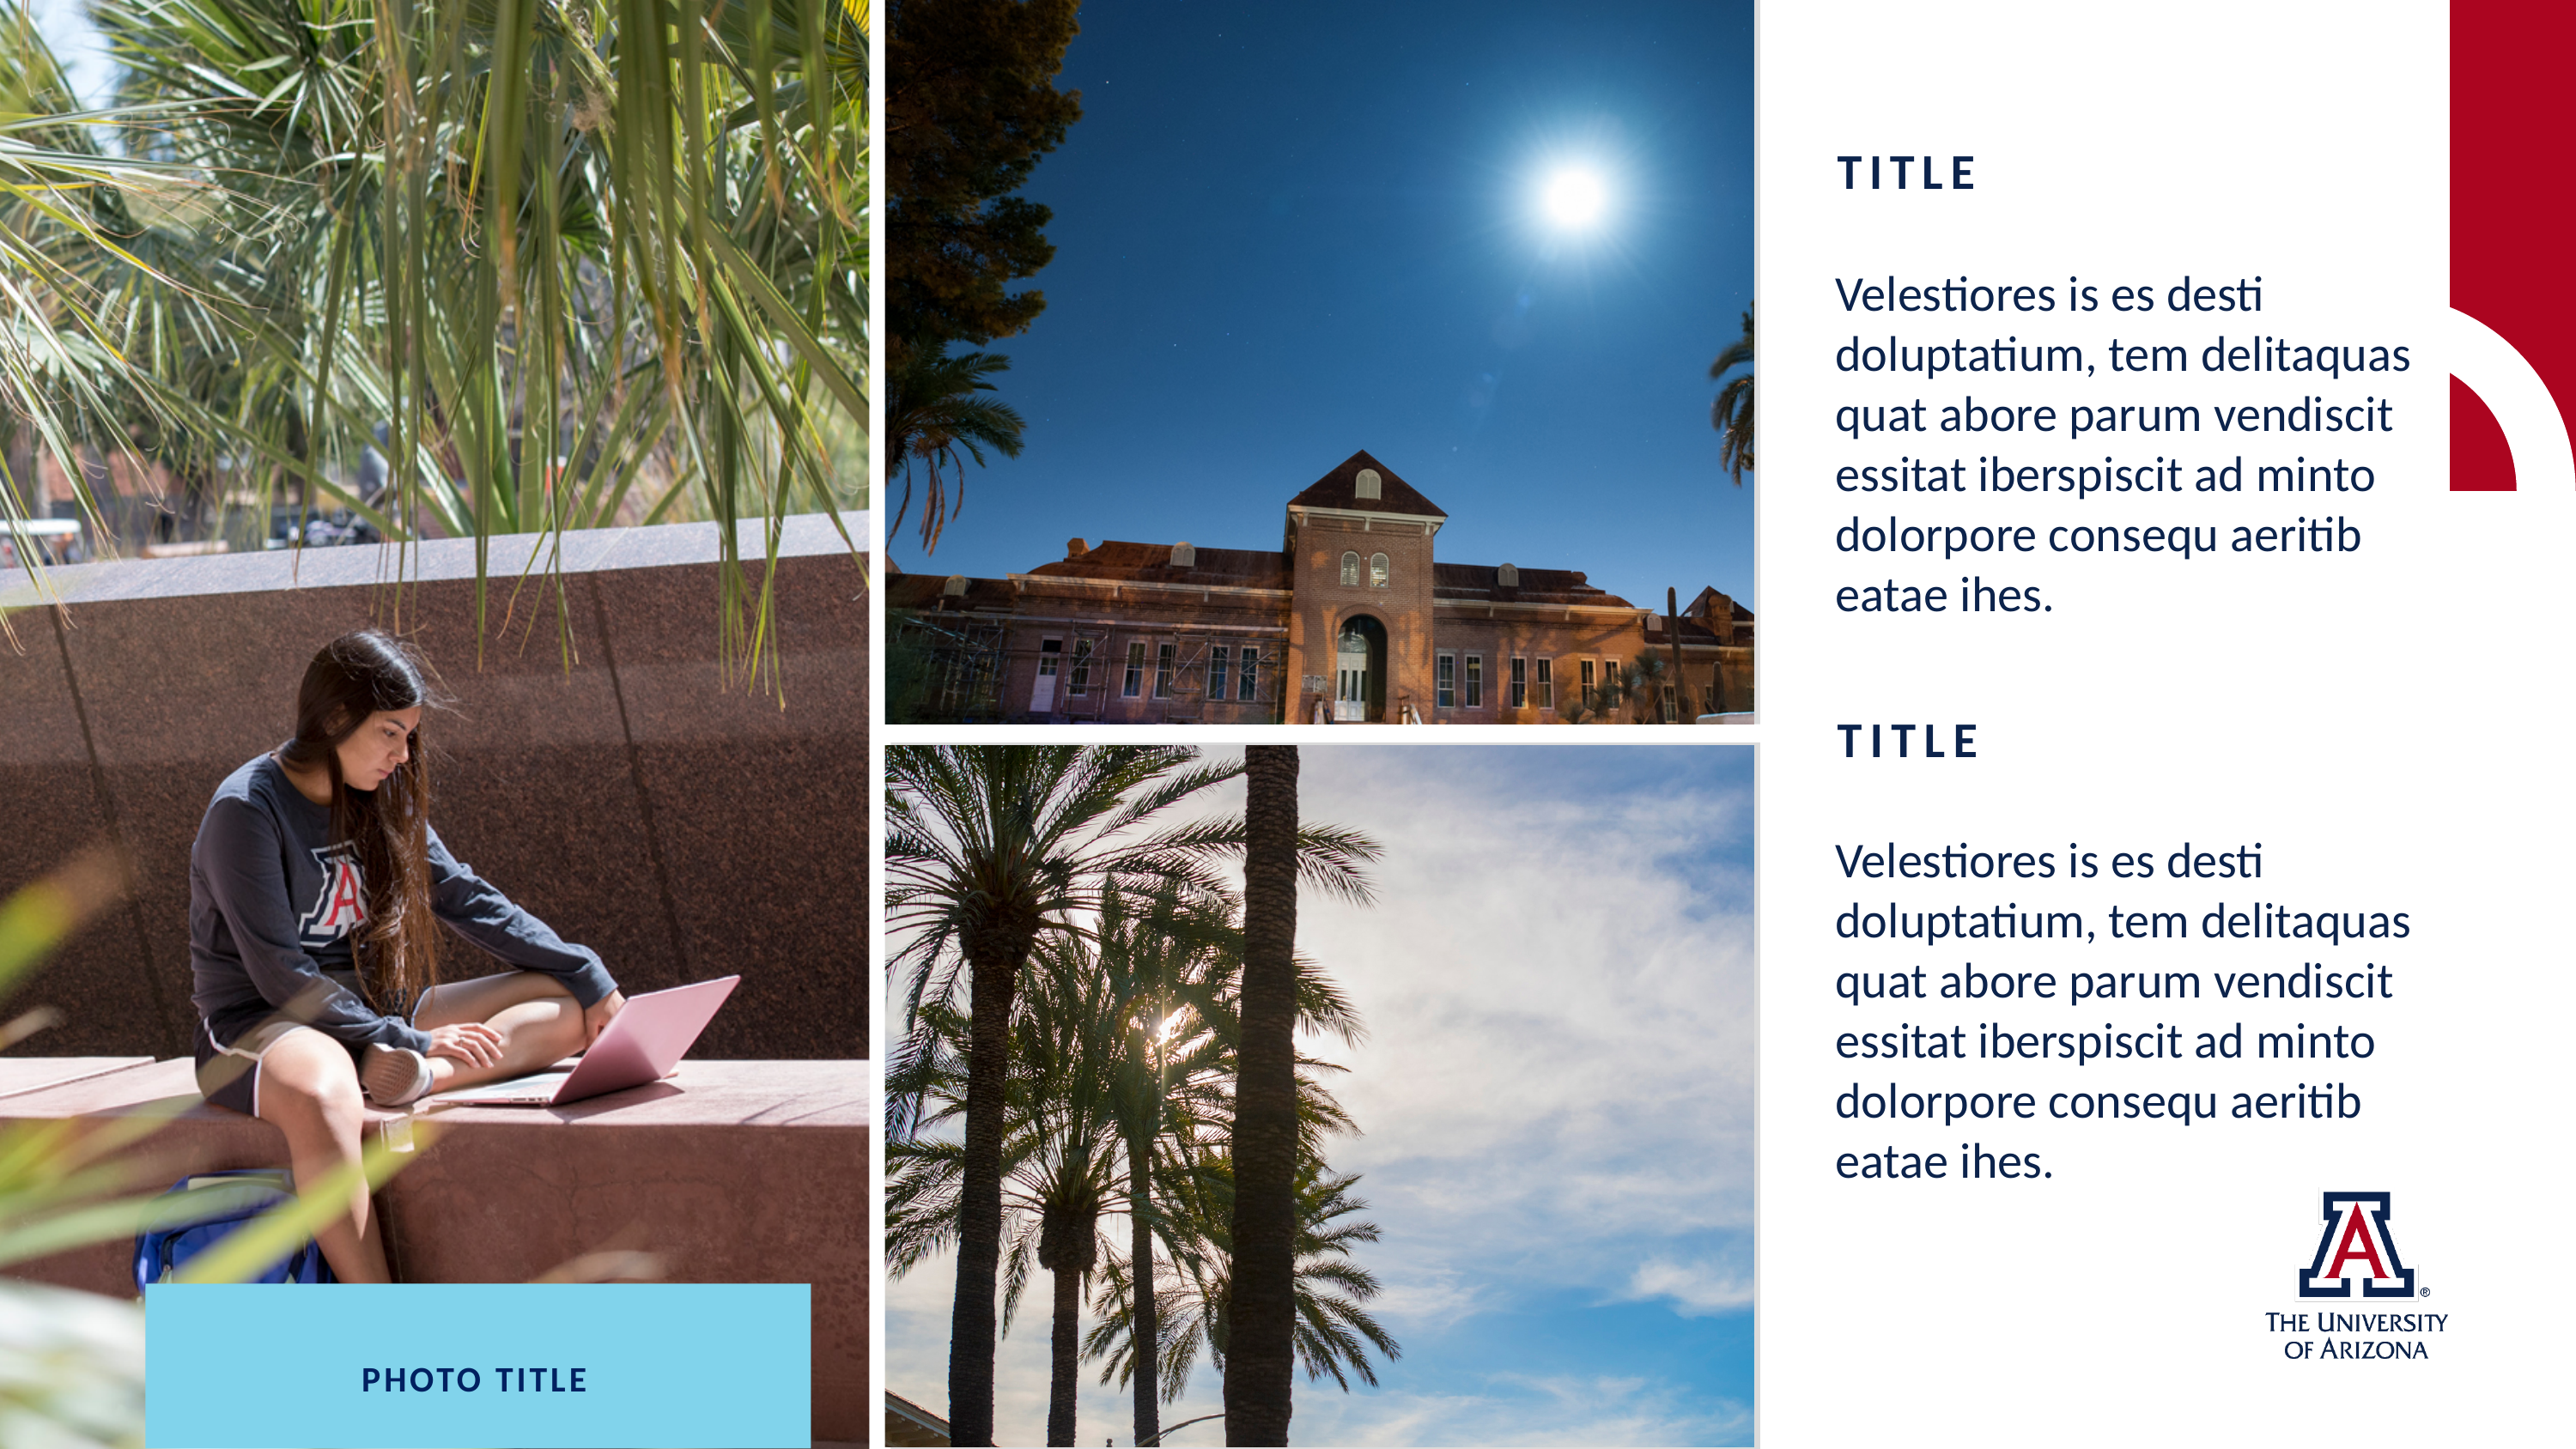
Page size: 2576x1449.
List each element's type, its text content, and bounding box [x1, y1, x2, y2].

picture [2265, 1187, 2448, 1359]
picture [0, 0, 870, 1449]
text_box TITLE Velestiores is es desti doluptatium, tem delitaquas quat abore parum vendiscit essitat iberspiscit ad minto dolorpore consequ aeritib eatae ihes. TITLE Velestiores is es desti doluptatium, tem delitaquas quat abore parum vendiscit essitat iberspiscit ad minto dolorpore consequ aeritib eatae ihes. [1835, 136, 2431, 1198]
picture [884, 745, 1755, 1447]
picture [884, 0, 1755, 724]
